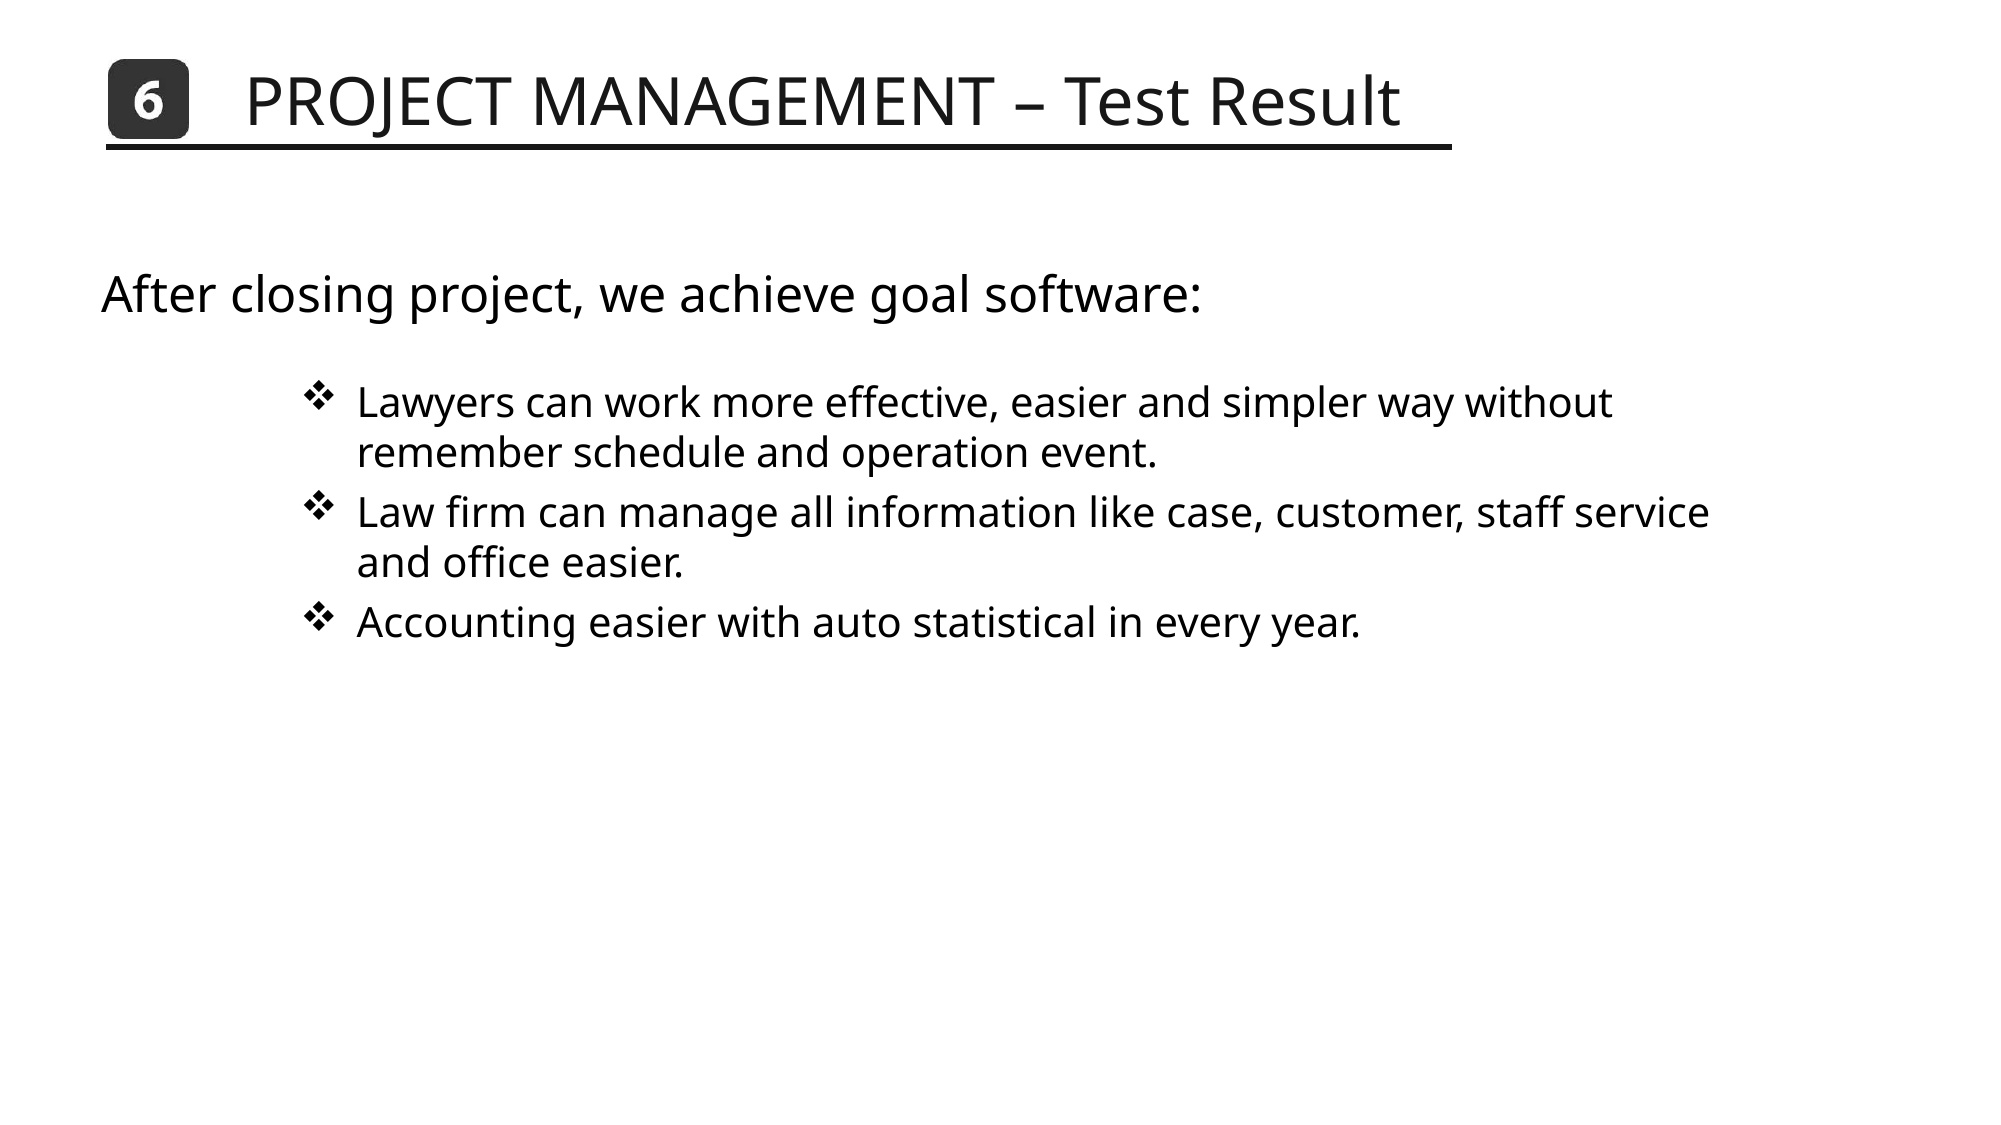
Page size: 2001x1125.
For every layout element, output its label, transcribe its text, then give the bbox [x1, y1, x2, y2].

text_box Lawyers can work more effective, easier and simpler way without remember schedule and operation event. Law firm can manage all information like case, customer, staff service and office easier. Accounting easier with auto statistical in every year. [285, 368, 1758, 654]
text_box After closing project, we achieve goal software: [86, 254, 1219, 330]
picture [108, 59, 189, 139]
text_box PROJECT MANAGEMENT – Test Result [229, 51, 1417, 144]
